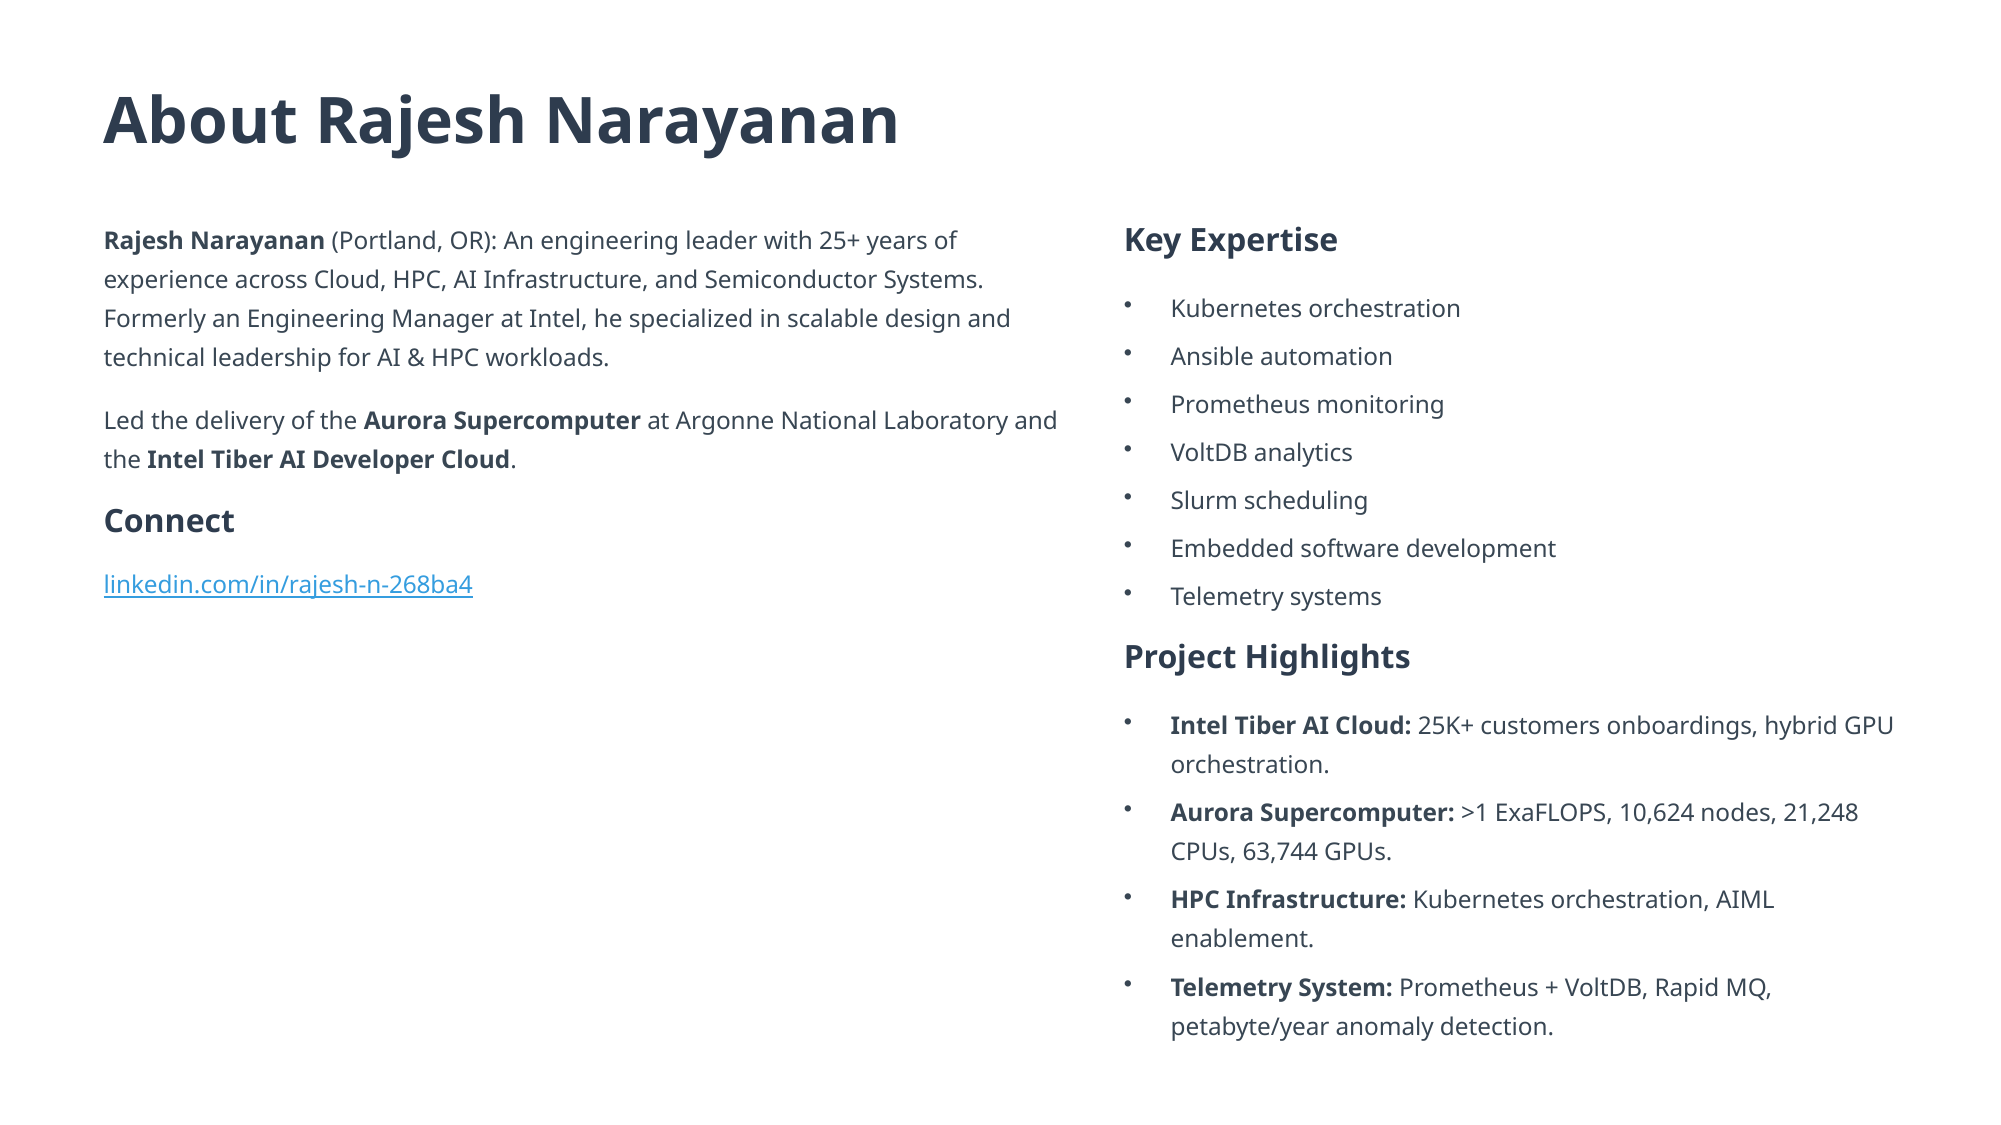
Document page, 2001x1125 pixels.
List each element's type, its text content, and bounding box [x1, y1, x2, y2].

text_box Prometheus monitoring [1123, 379, 1898, 419]
text_box Connect [103, 498, 428, 539]
text_box Aurora Supercomputer: >1 ExaFLOPS, 10,624 nodes, 21,248 CPUs, 63,744 GPUs. [1123, 787, 1898, 867]
text_box Led the delivery of the Aurora Supercomputer at Argonne National Laboratory and the Intel Tiber AI Developer Cloud. [103, 395, 1063, 474]
text_box Key Expertise [1123, 217, 1448, 259]
text_box Embedded software development [1123, 522, 1898, 563]
text_box Ansible automation [1123, 331, 1898, 371]
text_box HPC Infrastructure: Kubernetes orchestration, AIML enablement. [1123, 874, 1898, 954]
text_box Intel Tiber AI Cloud: 25K+ customers onboardings, hybrid GPU orchestration. [1123, 699, 1898, 779]
text_box linkedin.com/in/rajesh-n-268ba4 [103, 563, 1063, 603]
text_box Telemetry System: Prometheus + VoltDB, Rapid MQ, petabyte/year anomaly detection. [1123, 962, 1898, 1041]
text_box About Rajesh Narayanan [103, 75, 804, 157]
text_box Slurm scheduling [1123, 474, 1898, 515]
text_box VoltDB analytics [1123, 426, 1898, 467]
text_box Telemetry systems [1123, 571, 1898, 611]
text_box Rajesh Narayanan (Portland, OR): An engineering leader with 25+ years of experience across Cloud, HPC, AI Infrastructure, and Semiconductor Systems. Formerly an Engineering Manager at Intel, he specialized in scalable design and technical leadership for AI & HPC workloads. [103, 215, 1063, 373]
text_box Project Highlights [1123, 634, 1448, 676]
text_box Kubernetes orchestration [1123, 282, 1898, 323]
